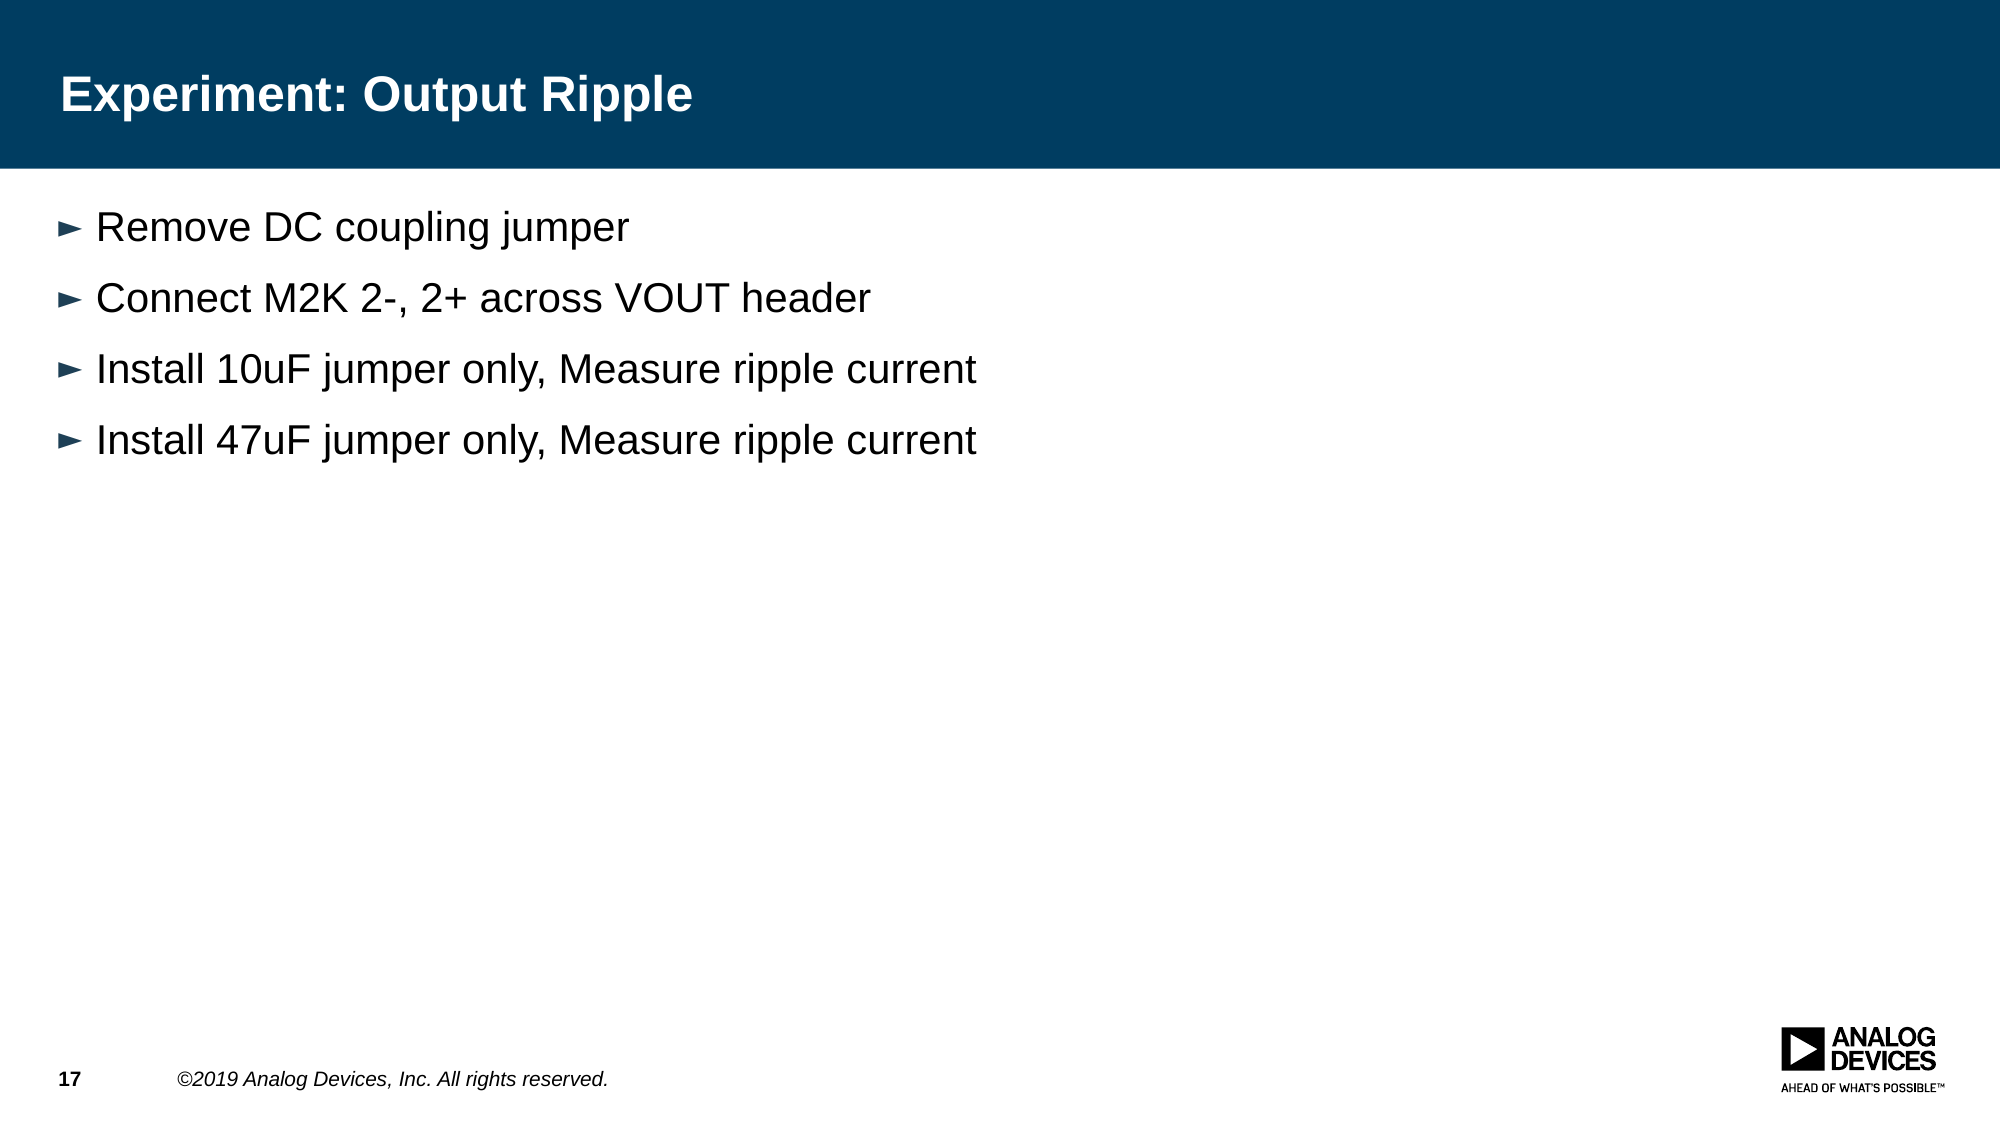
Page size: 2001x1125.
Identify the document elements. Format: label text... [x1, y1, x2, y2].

title Experiment: Output Ripple [0, 0, 2000, 169]
footer ©2019 Analog Devices, Inc. All rights reserved. [177, 1037, 971, 1092]
slide_number 17 [58, 1037, 115, 1092]
list Remove DC coupling jumper Connect M2K 2-, 2+ across VOUT header Install 10uF jumper only, Measure ripple current Install 47uF jumper only, Measure ripple current [58, 200, 1129, 524]
